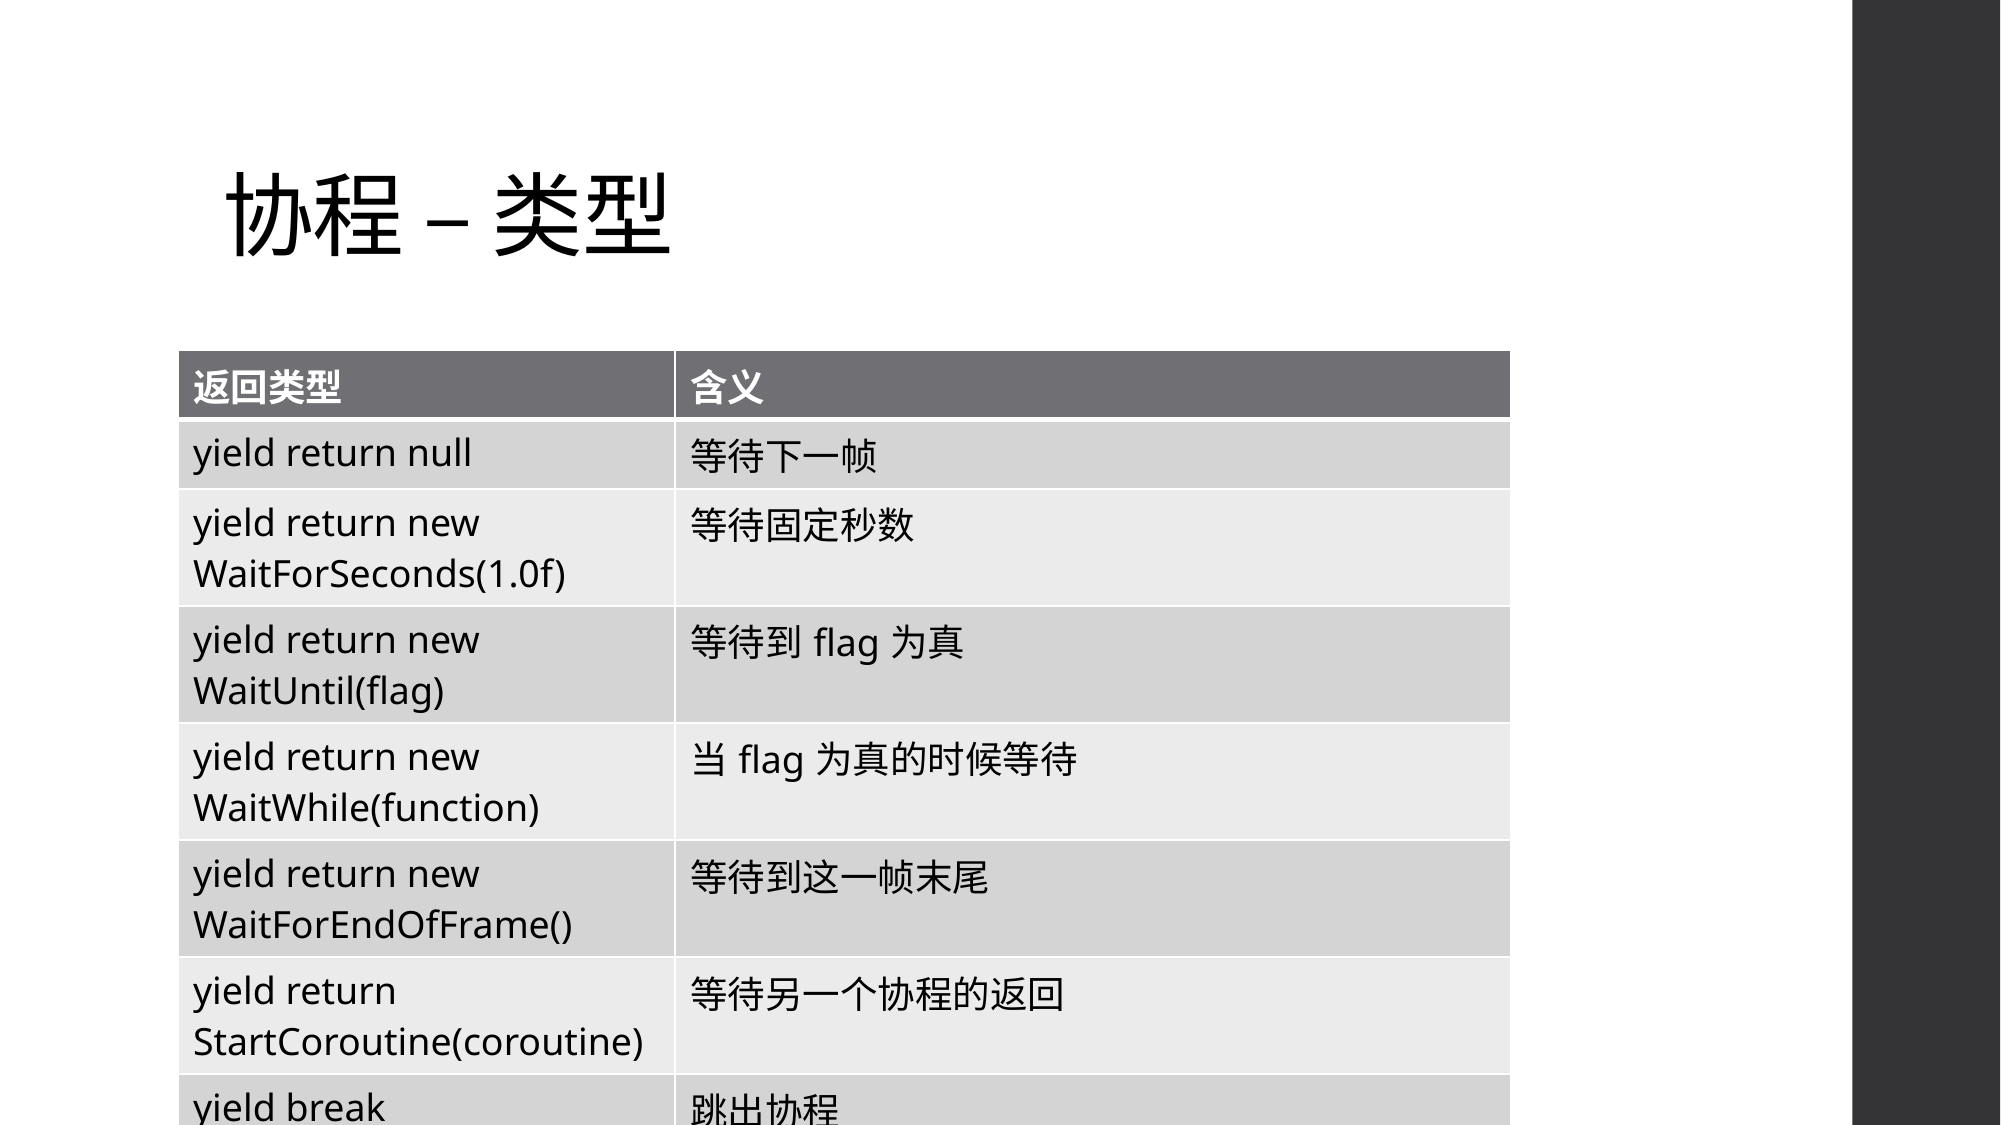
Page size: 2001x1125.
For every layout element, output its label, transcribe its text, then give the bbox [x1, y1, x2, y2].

title 协程 – 类型 [206, 60, 1797, 278]
table_cell 等待固定秒数 [676, 490, 1510, 605]
table_header 返回类型 [179, 351, 674, 417]
table_cell yield return StartCoroutine(coroutine) [179, 958, 674, 1073]
table_cell 当flag为真的时候等待 [676, 724, 1510, 839]
table_cell yield return new WaitUntil(flag) [179, 607, 674, 722]
table_cell 跳出协程 [676, 1075, 1510, 1125]
table_cell yield return null [179, 422, 674, 488]
table_cell yield break [179, 1075, 674, 1125]
table_cell 等待下一帧 [676, 422, 1510, 488]
table_cell yield return new WaitForSeconds(1.0f) [179, 490, 674, 605]
table_cell yield return new WaitWhile(function) [179, 724, 674, 839]
table_cell yield return new WaitForEndOfFrame() [179, 841, 674, 956]
table_header 含义 [676, 351, 1510, 417]
table_cell 等待到这一帧末尾 [676, 841, 1510, 956]
table_cell 等待到flag为真 [676, 607, 1510, 722]
table_cell 等待另一个协程的返回 [676, 958, 1510, 1073]
